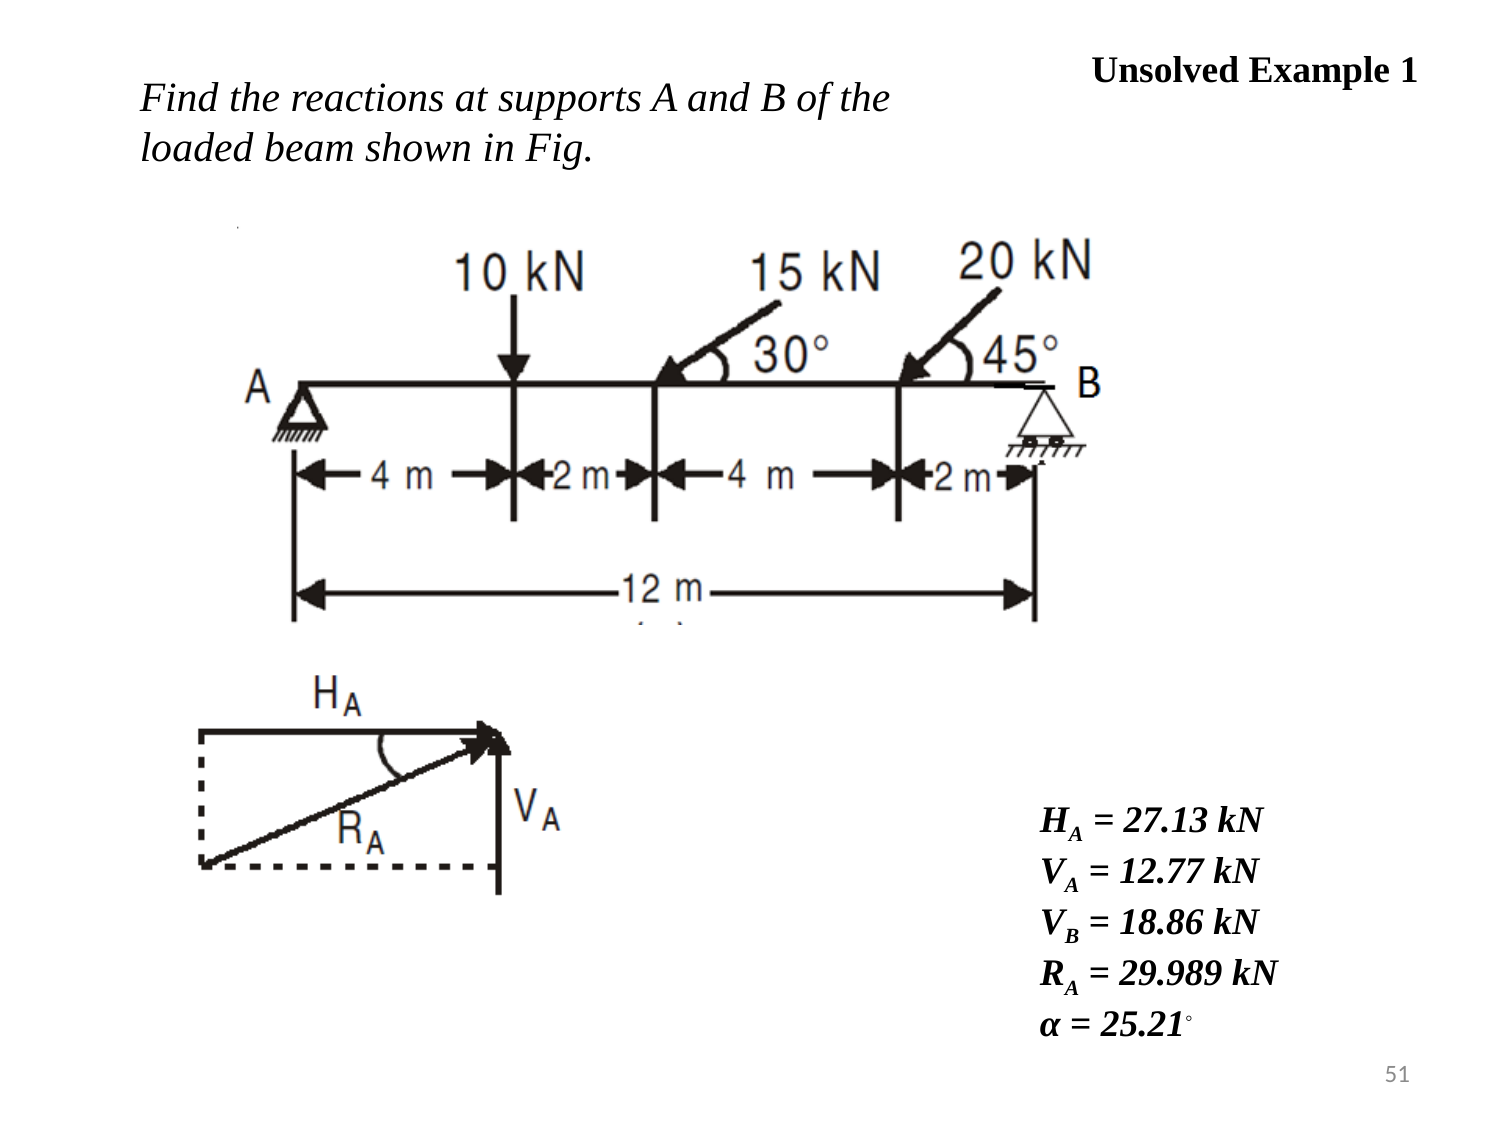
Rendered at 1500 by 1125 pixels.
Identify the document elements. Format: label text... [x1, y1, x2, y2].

text_box HA = 27.13 kN VA = 12.77 kN VB = 18.86 kN RA = 29.989 kN α = 25.21◦ [1024, 787, 1413, 1052]
text_box Find the reactions at supports A and B of the loaded beam shown in Fig. [125, 62, 1000, 178]
picture [237, 224, 1132, 626]
picture [149, 674, 588, 901]
text_box Unsolved Example 1 [1076, 37, 1472, 98]
slide_number 51 [1074, 1042, 1425, 1103]
